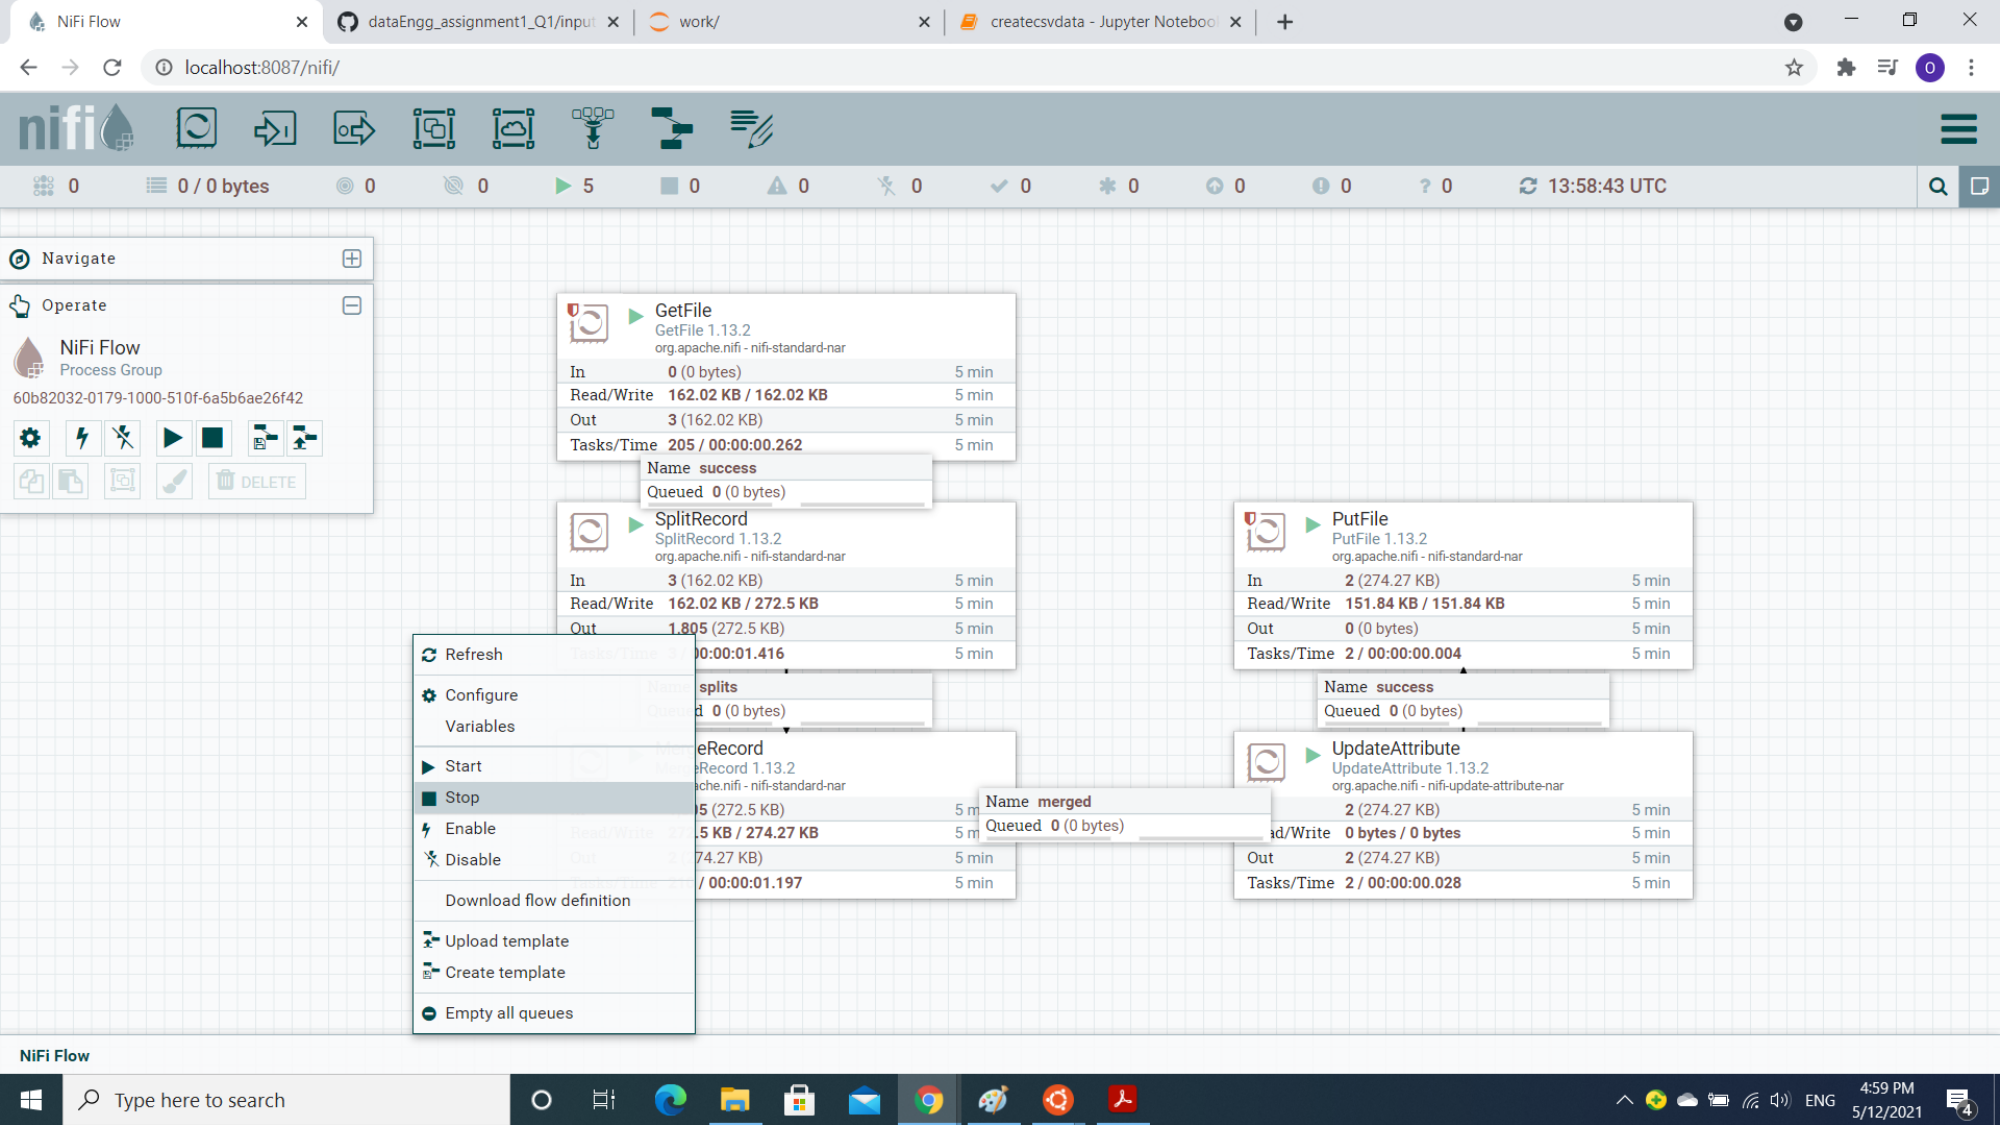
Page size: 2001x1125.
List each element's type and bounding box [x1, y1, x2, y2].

list [0, 0, 2000, 1125]
